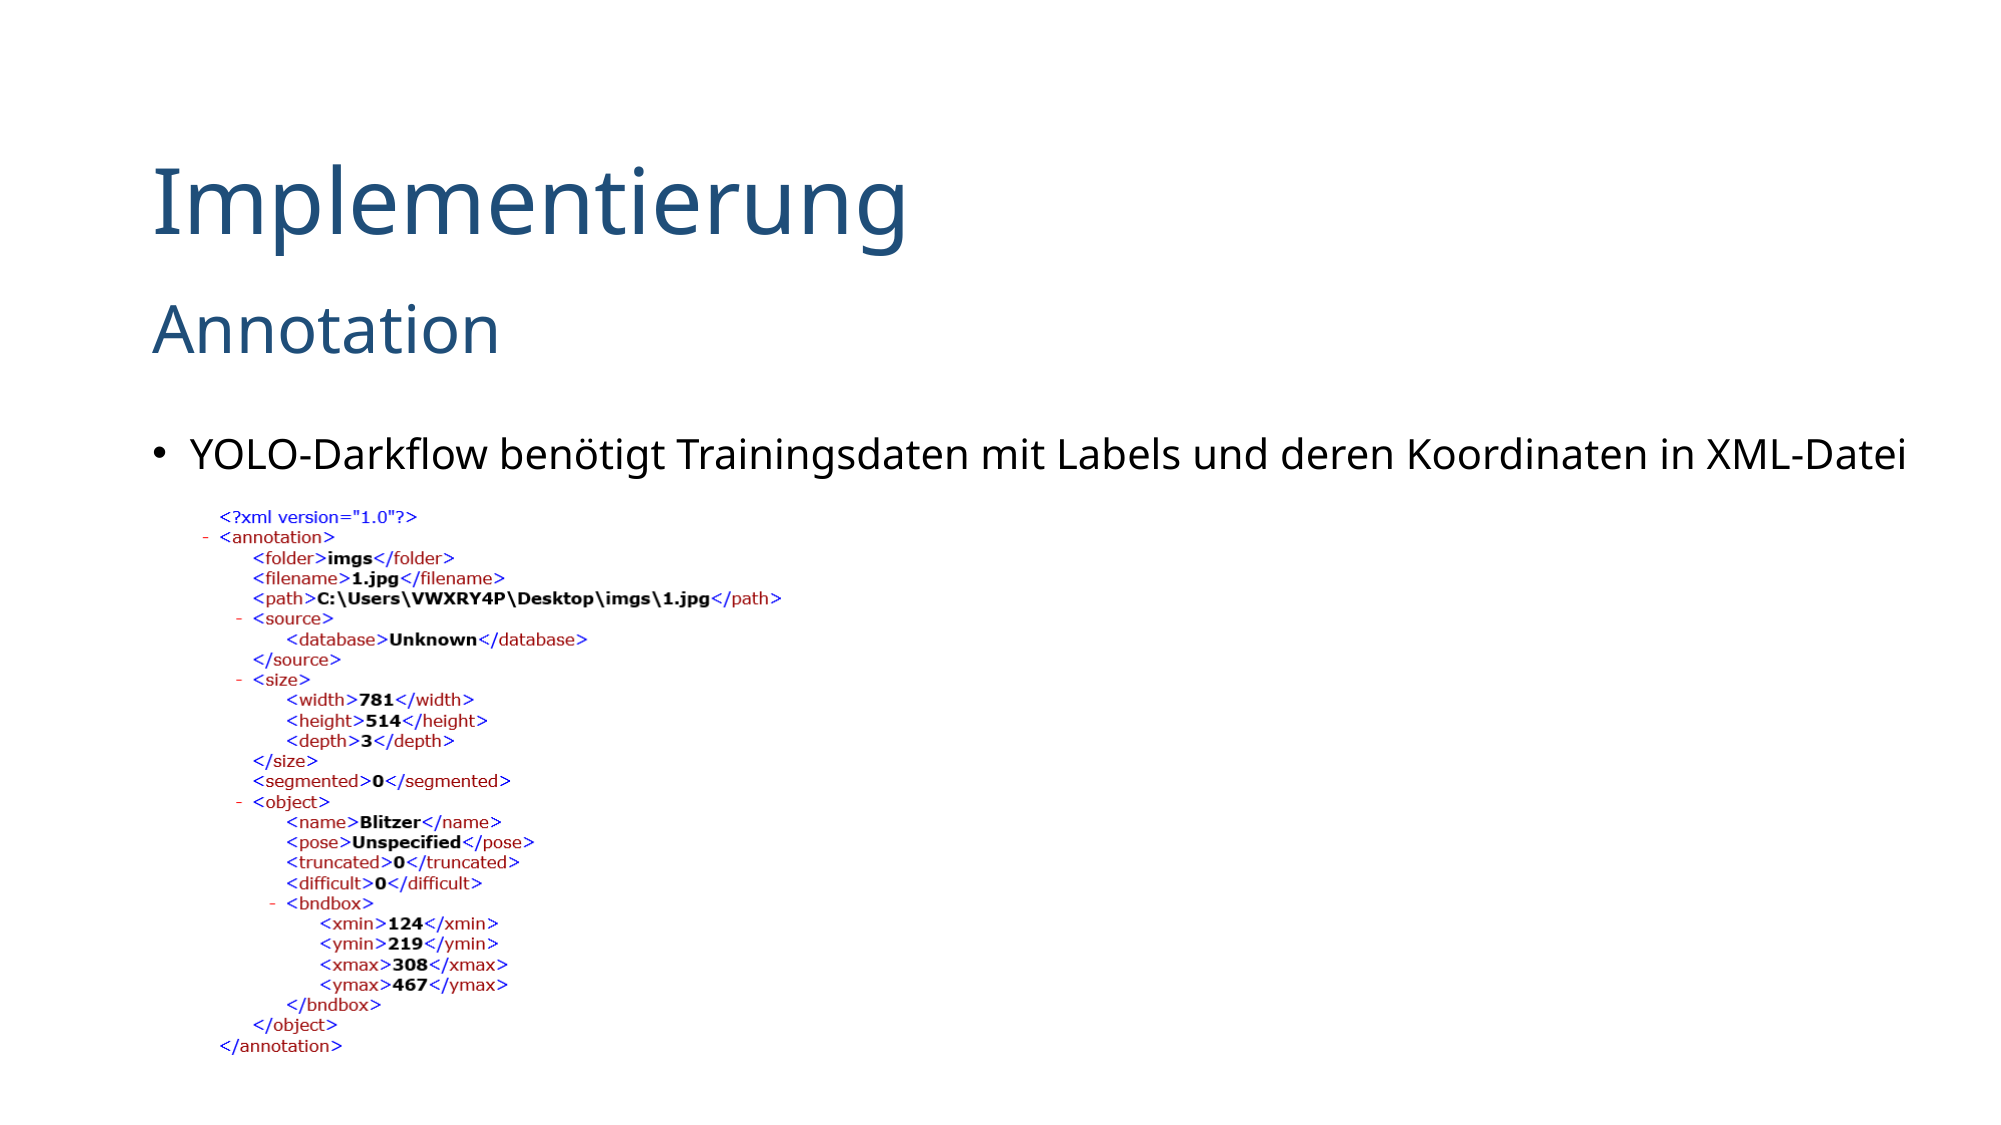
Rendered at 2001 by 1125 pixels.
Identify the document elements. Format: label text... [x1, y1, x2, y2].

title Implementierung [137, 116, 1089, 279]
picture [192, 490, 809, 1072]
list YOLO-Darkflow benötigt Trainingsdaten mit Labels und deren Koordinaten in XML-Datei [137, 395, 1946, 522]
text_box Annotation [137, 279, 1089, 375]
